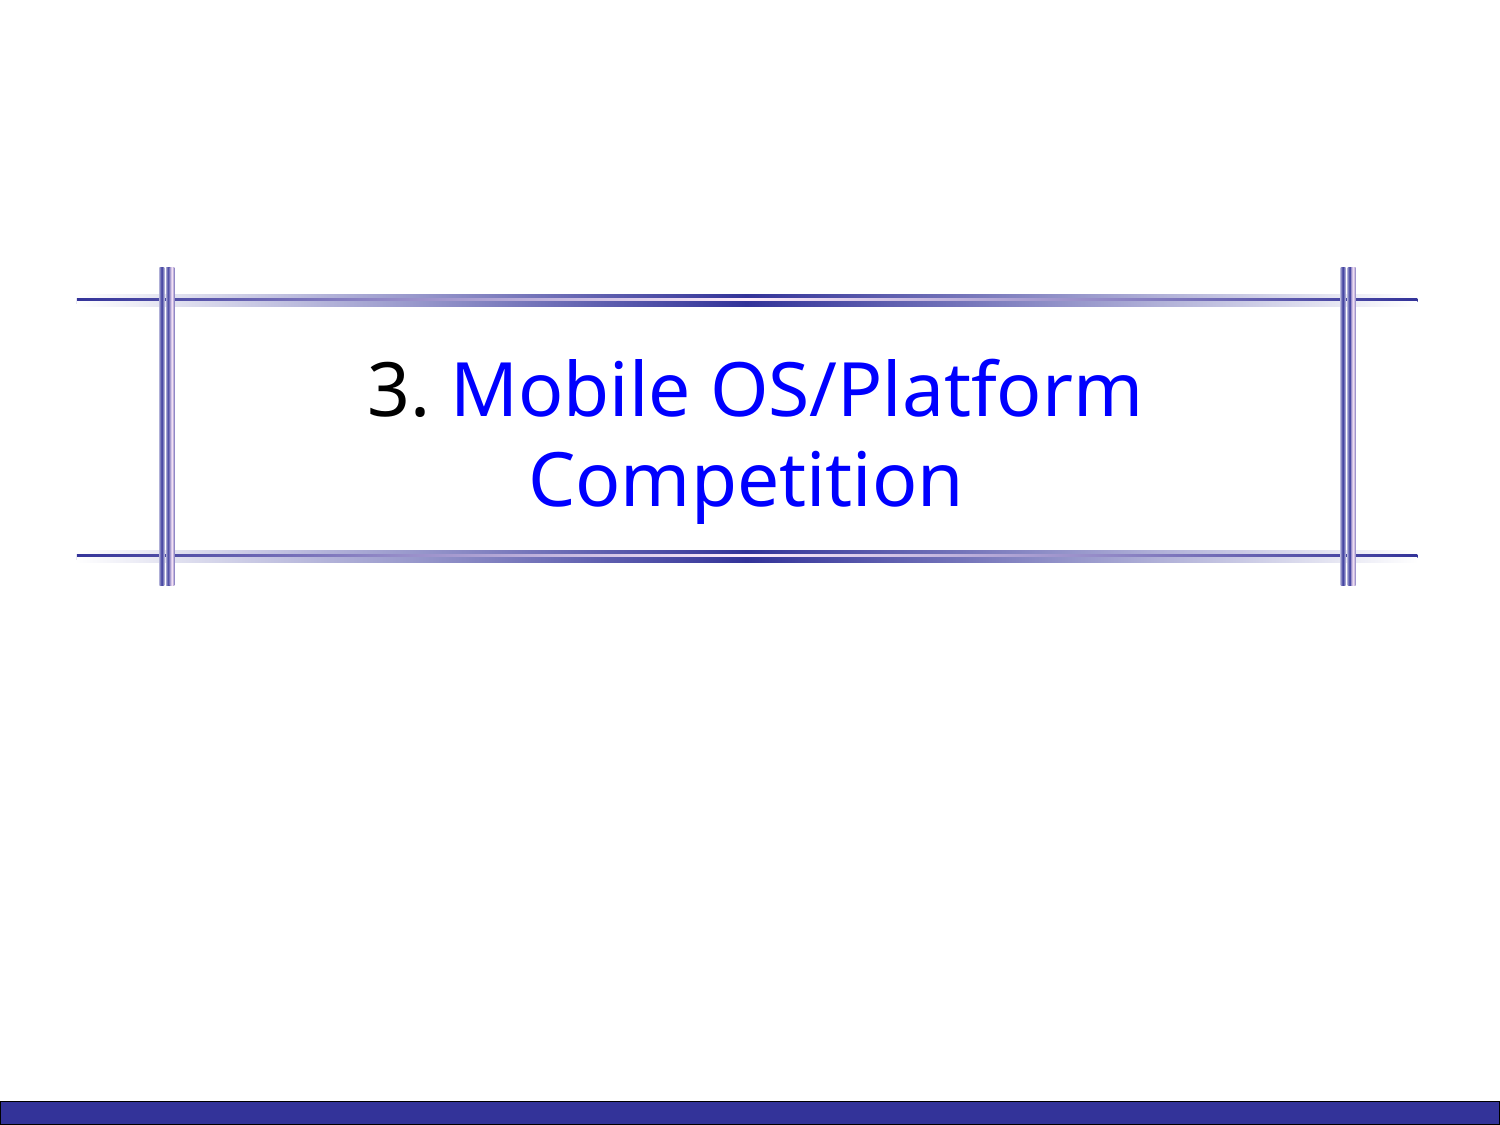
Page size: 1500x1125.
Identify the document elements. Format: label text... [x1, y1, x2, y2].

title 3. Mobile OS/Platform Competition [170, 349, 1341, 513]
